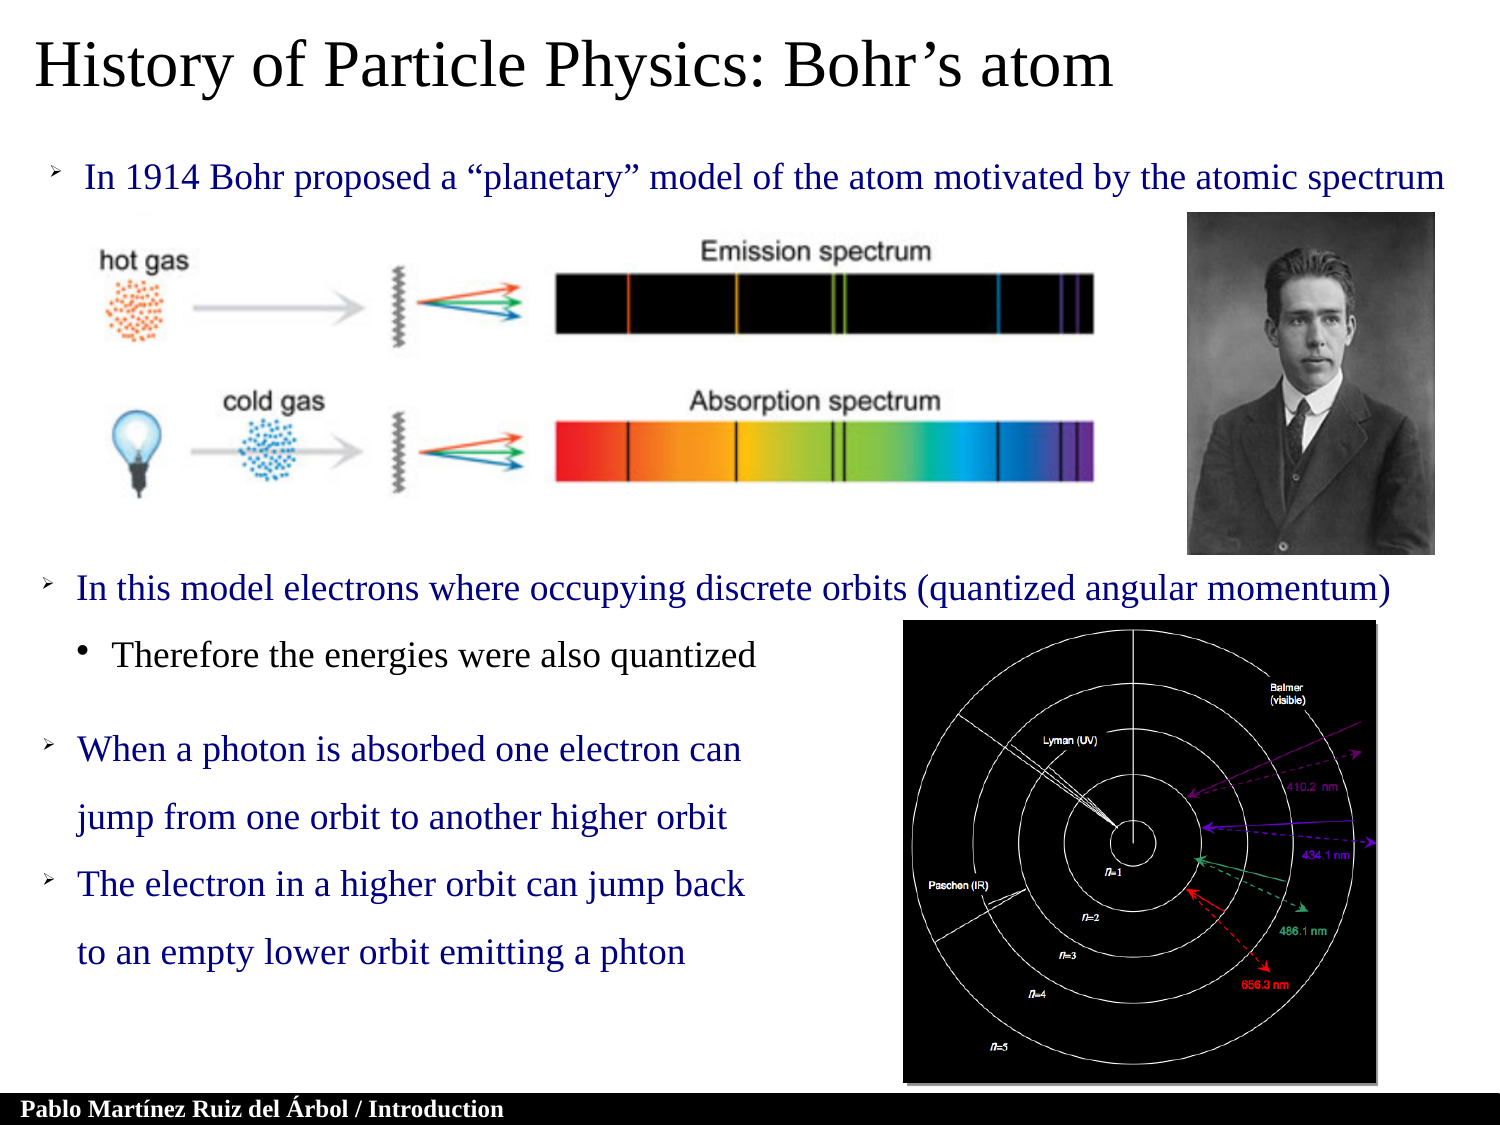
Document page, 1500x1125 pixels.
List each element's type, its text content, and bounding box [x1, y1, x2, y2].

text_box In 1914 Bohr proposed a “planetary” model of the atom motivated by the atomic spectrum [29, 117, 1500, 260]
text_box When a photon is absorbed one electron can jump from one orbit to another higher orbit The electron in a higher orbit can jump back to an empty lower orbit emitting a phton [22, 689, 803, 1004]
picture [35, 213, 1158, 544]
picture [903, 619, 1376, 1084]
text_box History of Particle Physics: Bohr’s atom [0, 12, 1158, 120]
picture [1187, 212, 1435, 555]
text_box In this model electrons where occupying discrete orbits (quantized angular momentum) Therefore the energies were also quantized [21, 528, 1500, 671]
